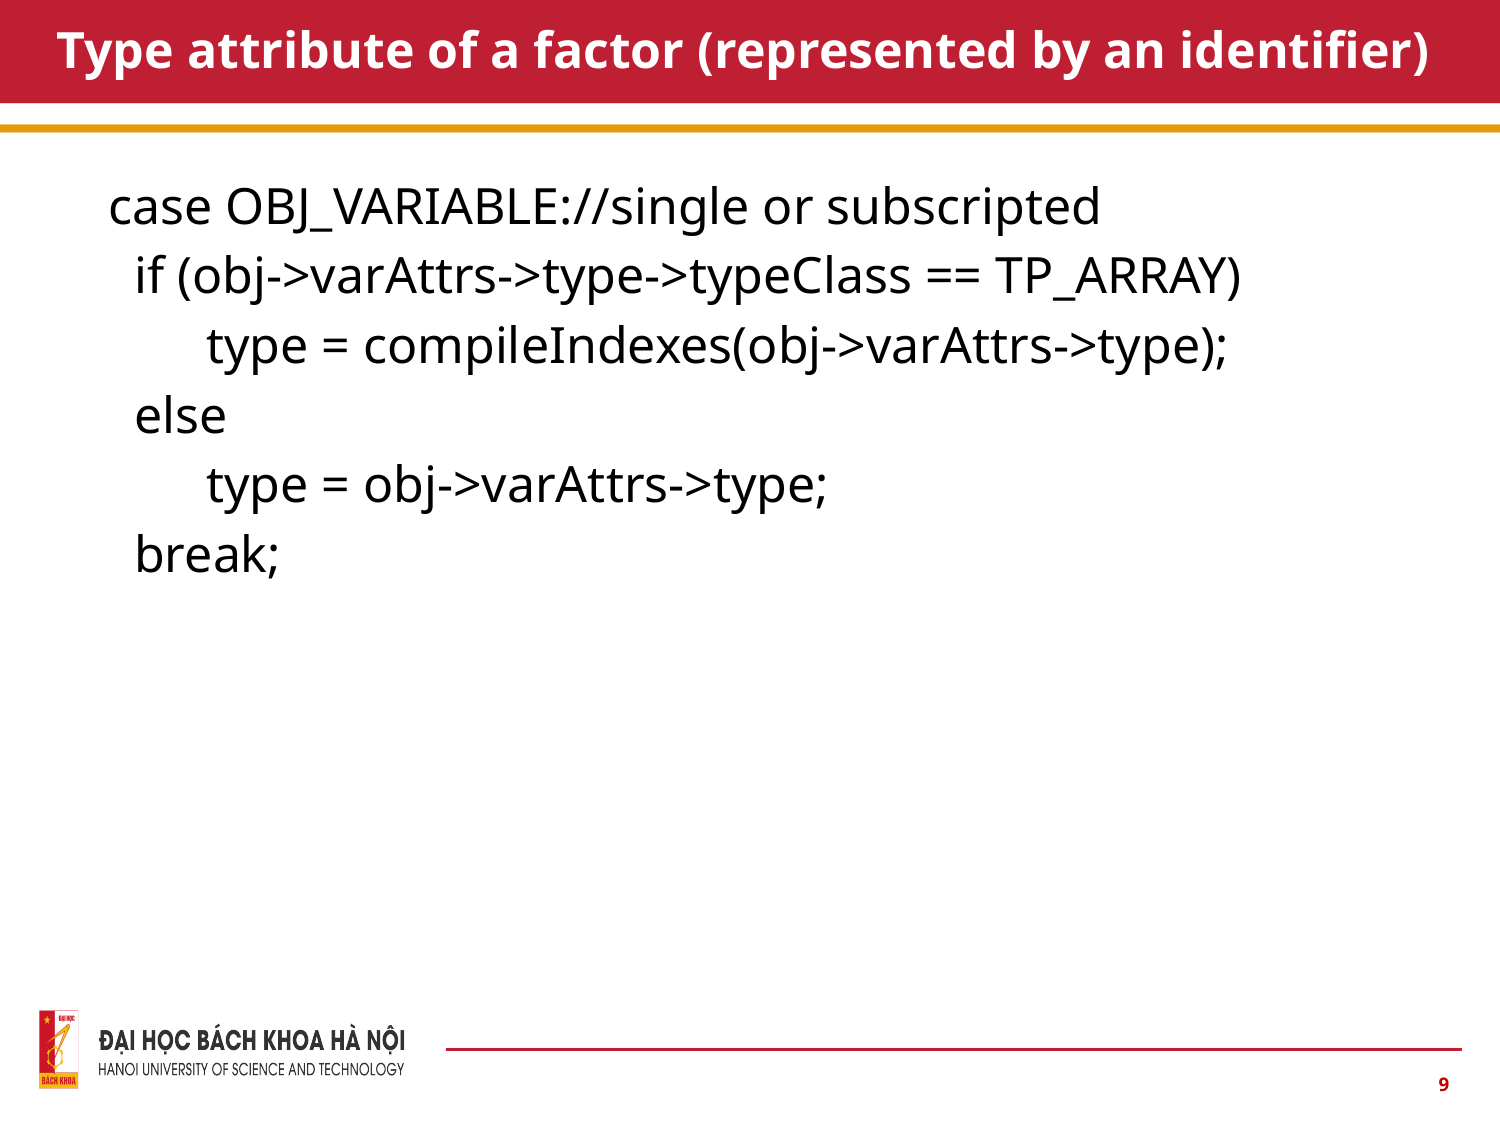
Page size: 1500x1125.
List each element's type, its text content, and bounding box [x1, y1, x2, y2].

list case OBJ_VARIABLE://single or subscripted if (obj->varAttrs->type->typeClass == TP_ARRAY) type = compileIndexes(obj->varAttrs->type); else type = obj->varAttrs->type; break; [41, 173, 1459, 979]
picture [0, 0, 1500, 1125]
title Type attribute of a factor (represented by an identifier) [41, 18, 1459, 90]
slide_number 9 [1126, 1065, 1464, 1125]
